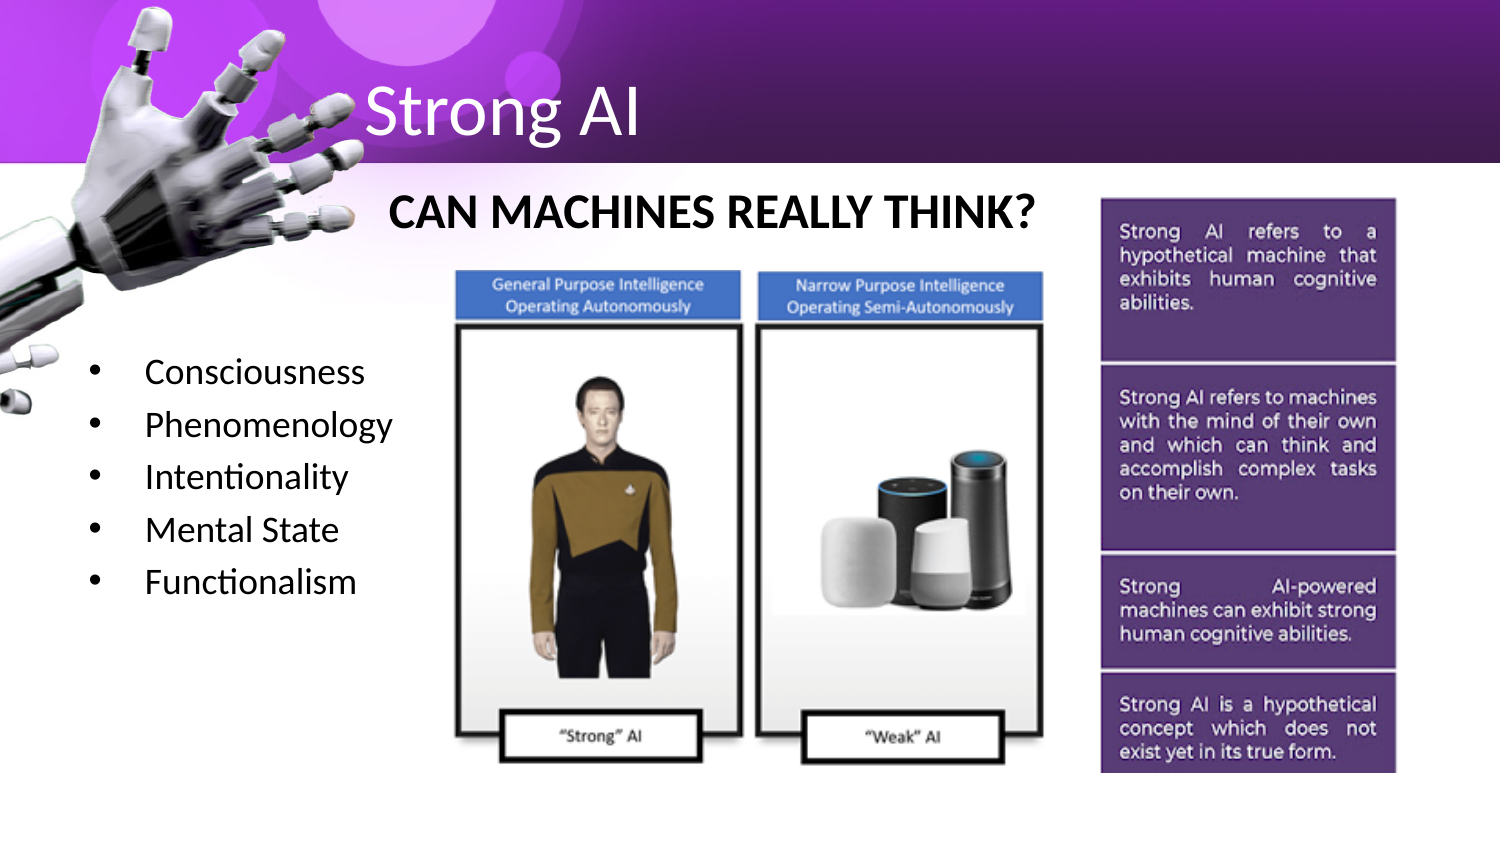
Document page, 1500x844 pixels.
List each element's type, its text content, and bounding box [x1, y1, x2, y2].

text_box CAN MACHINES REALLY THINK? [374, 171, 1226, 307]
picture [0, 0, 1500, 844]
list Consciousness Phenomenology Intentionality Mental State Functionalism [73, 339, 1126, 833]
title Strong AI [349, 46, 1477, 166]
